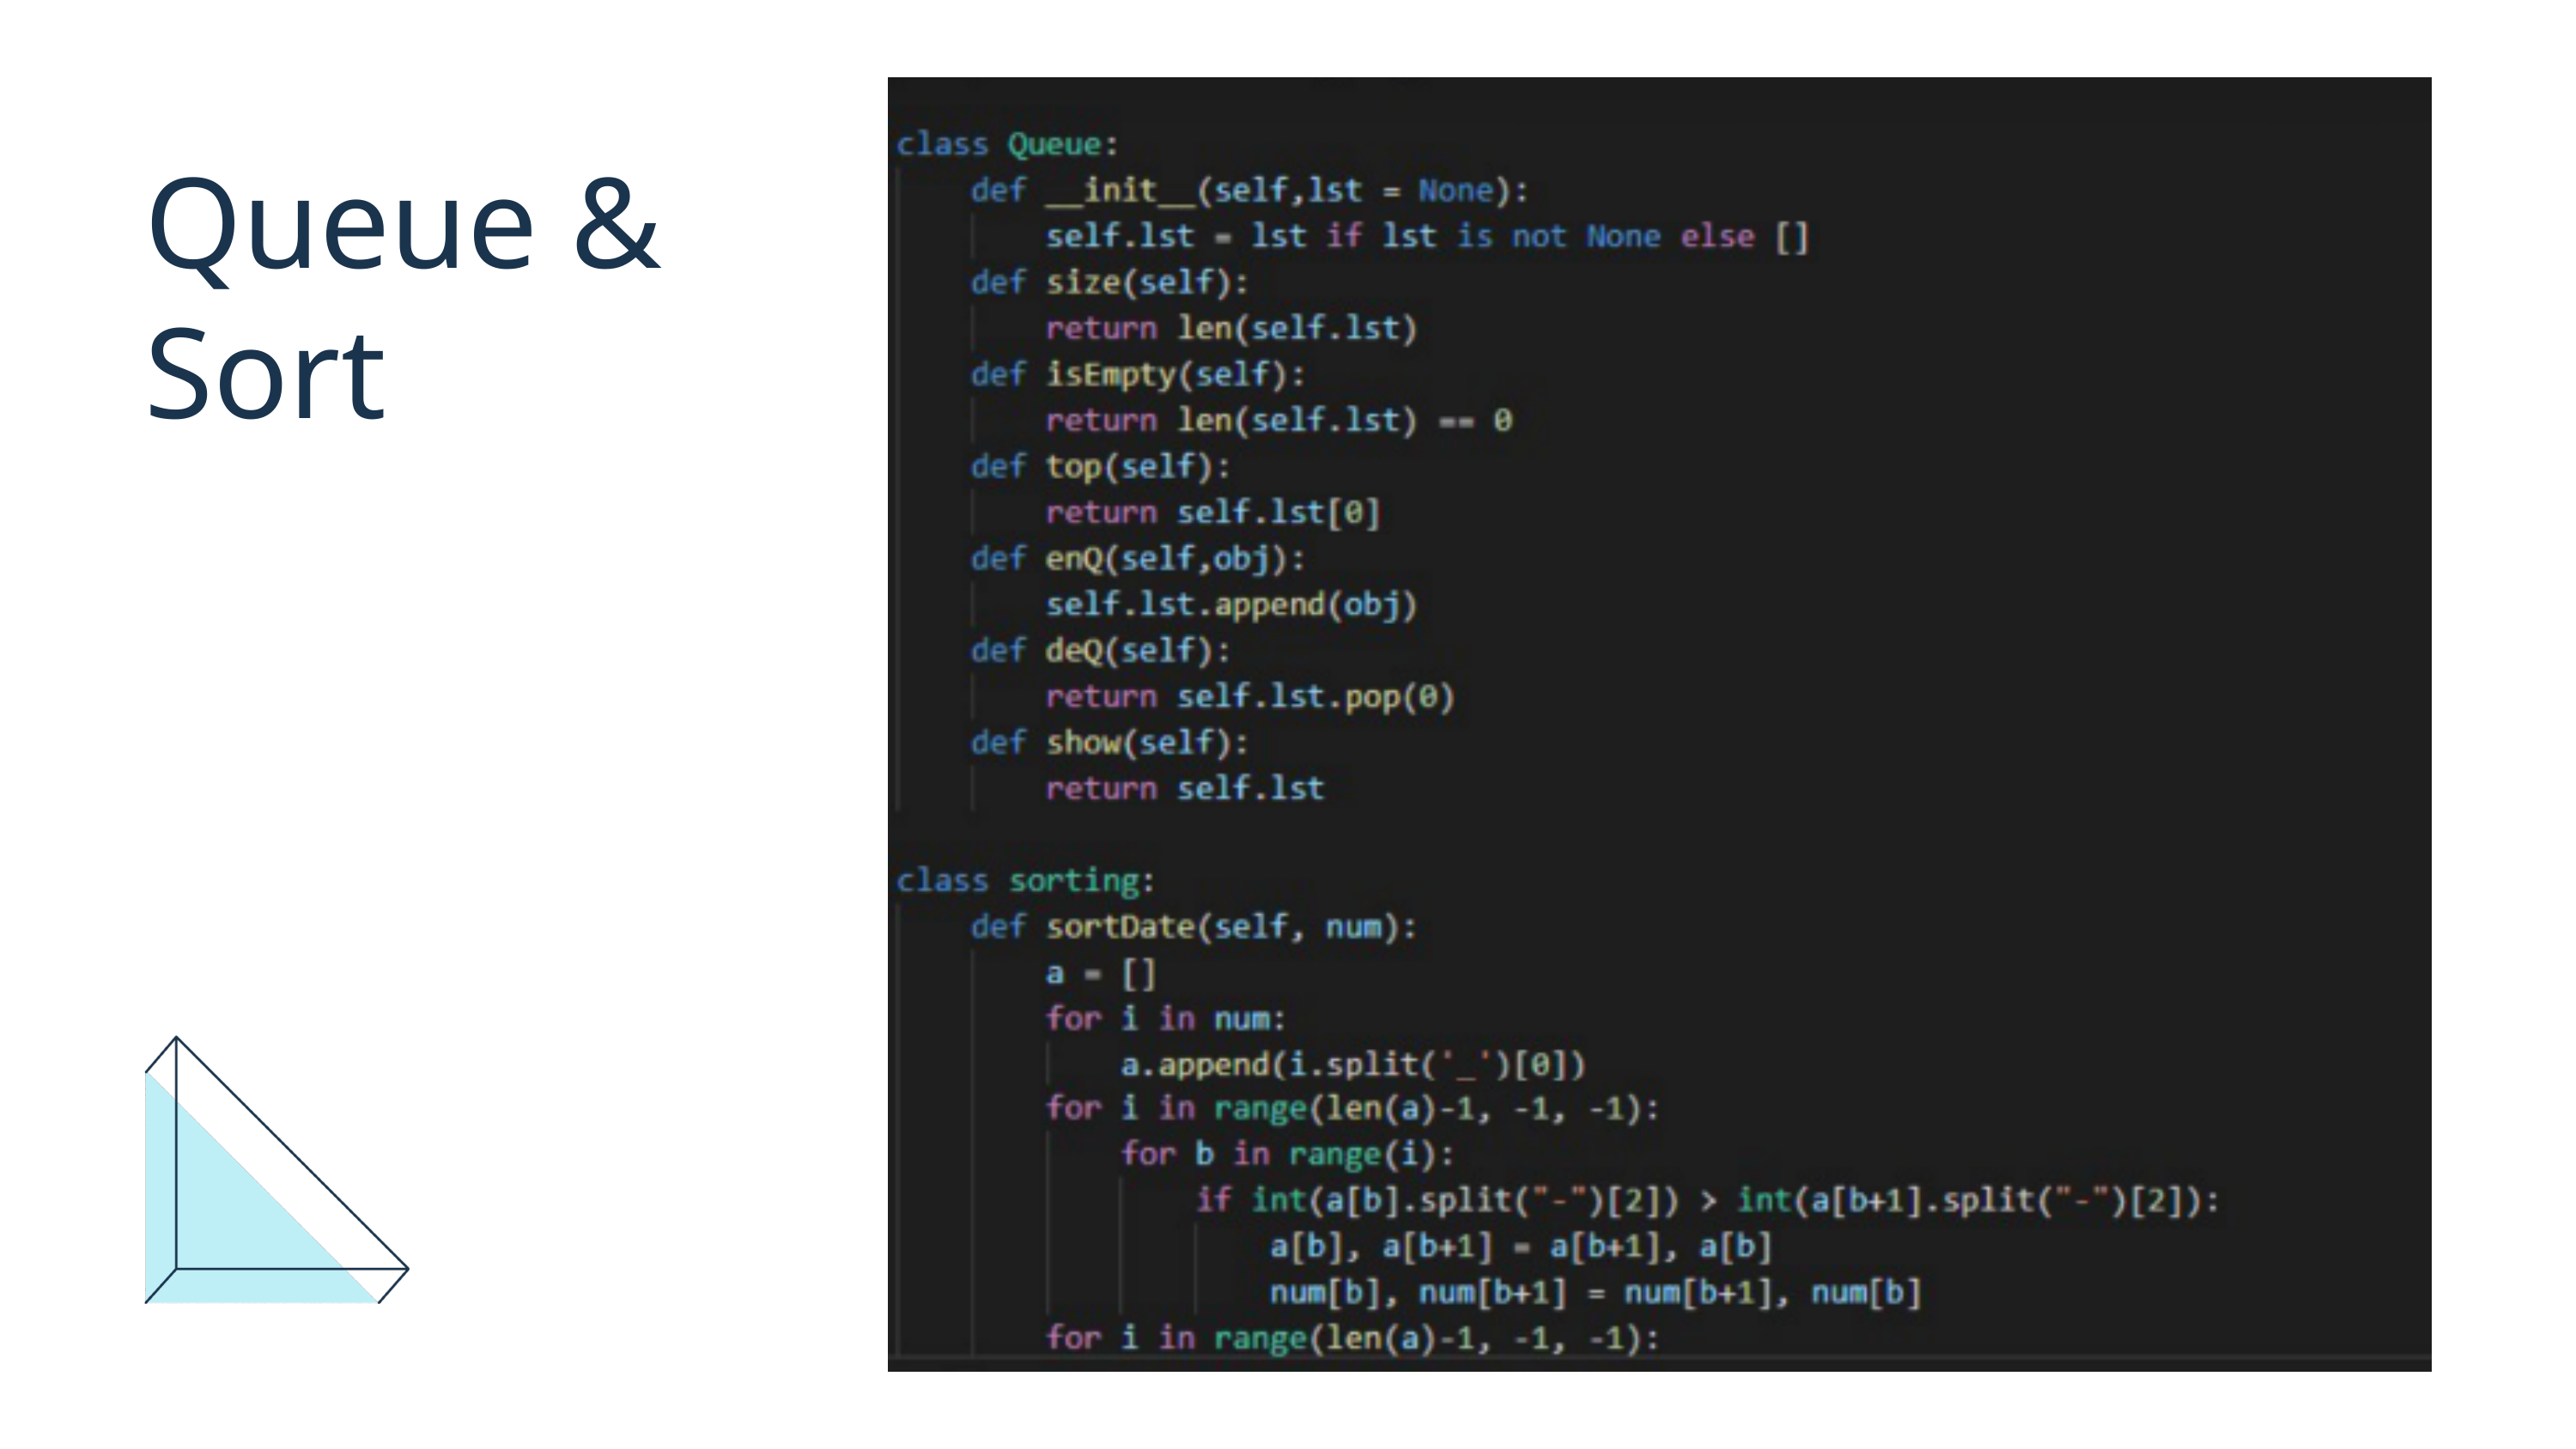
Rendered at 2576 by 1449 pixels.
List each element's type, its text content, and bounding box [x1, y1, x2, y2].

picture [143, 1036, 411, 1304]
picture [888, 76, 2432, 1372]
text_box Queue & Sort [144, 143, 787, 445]
